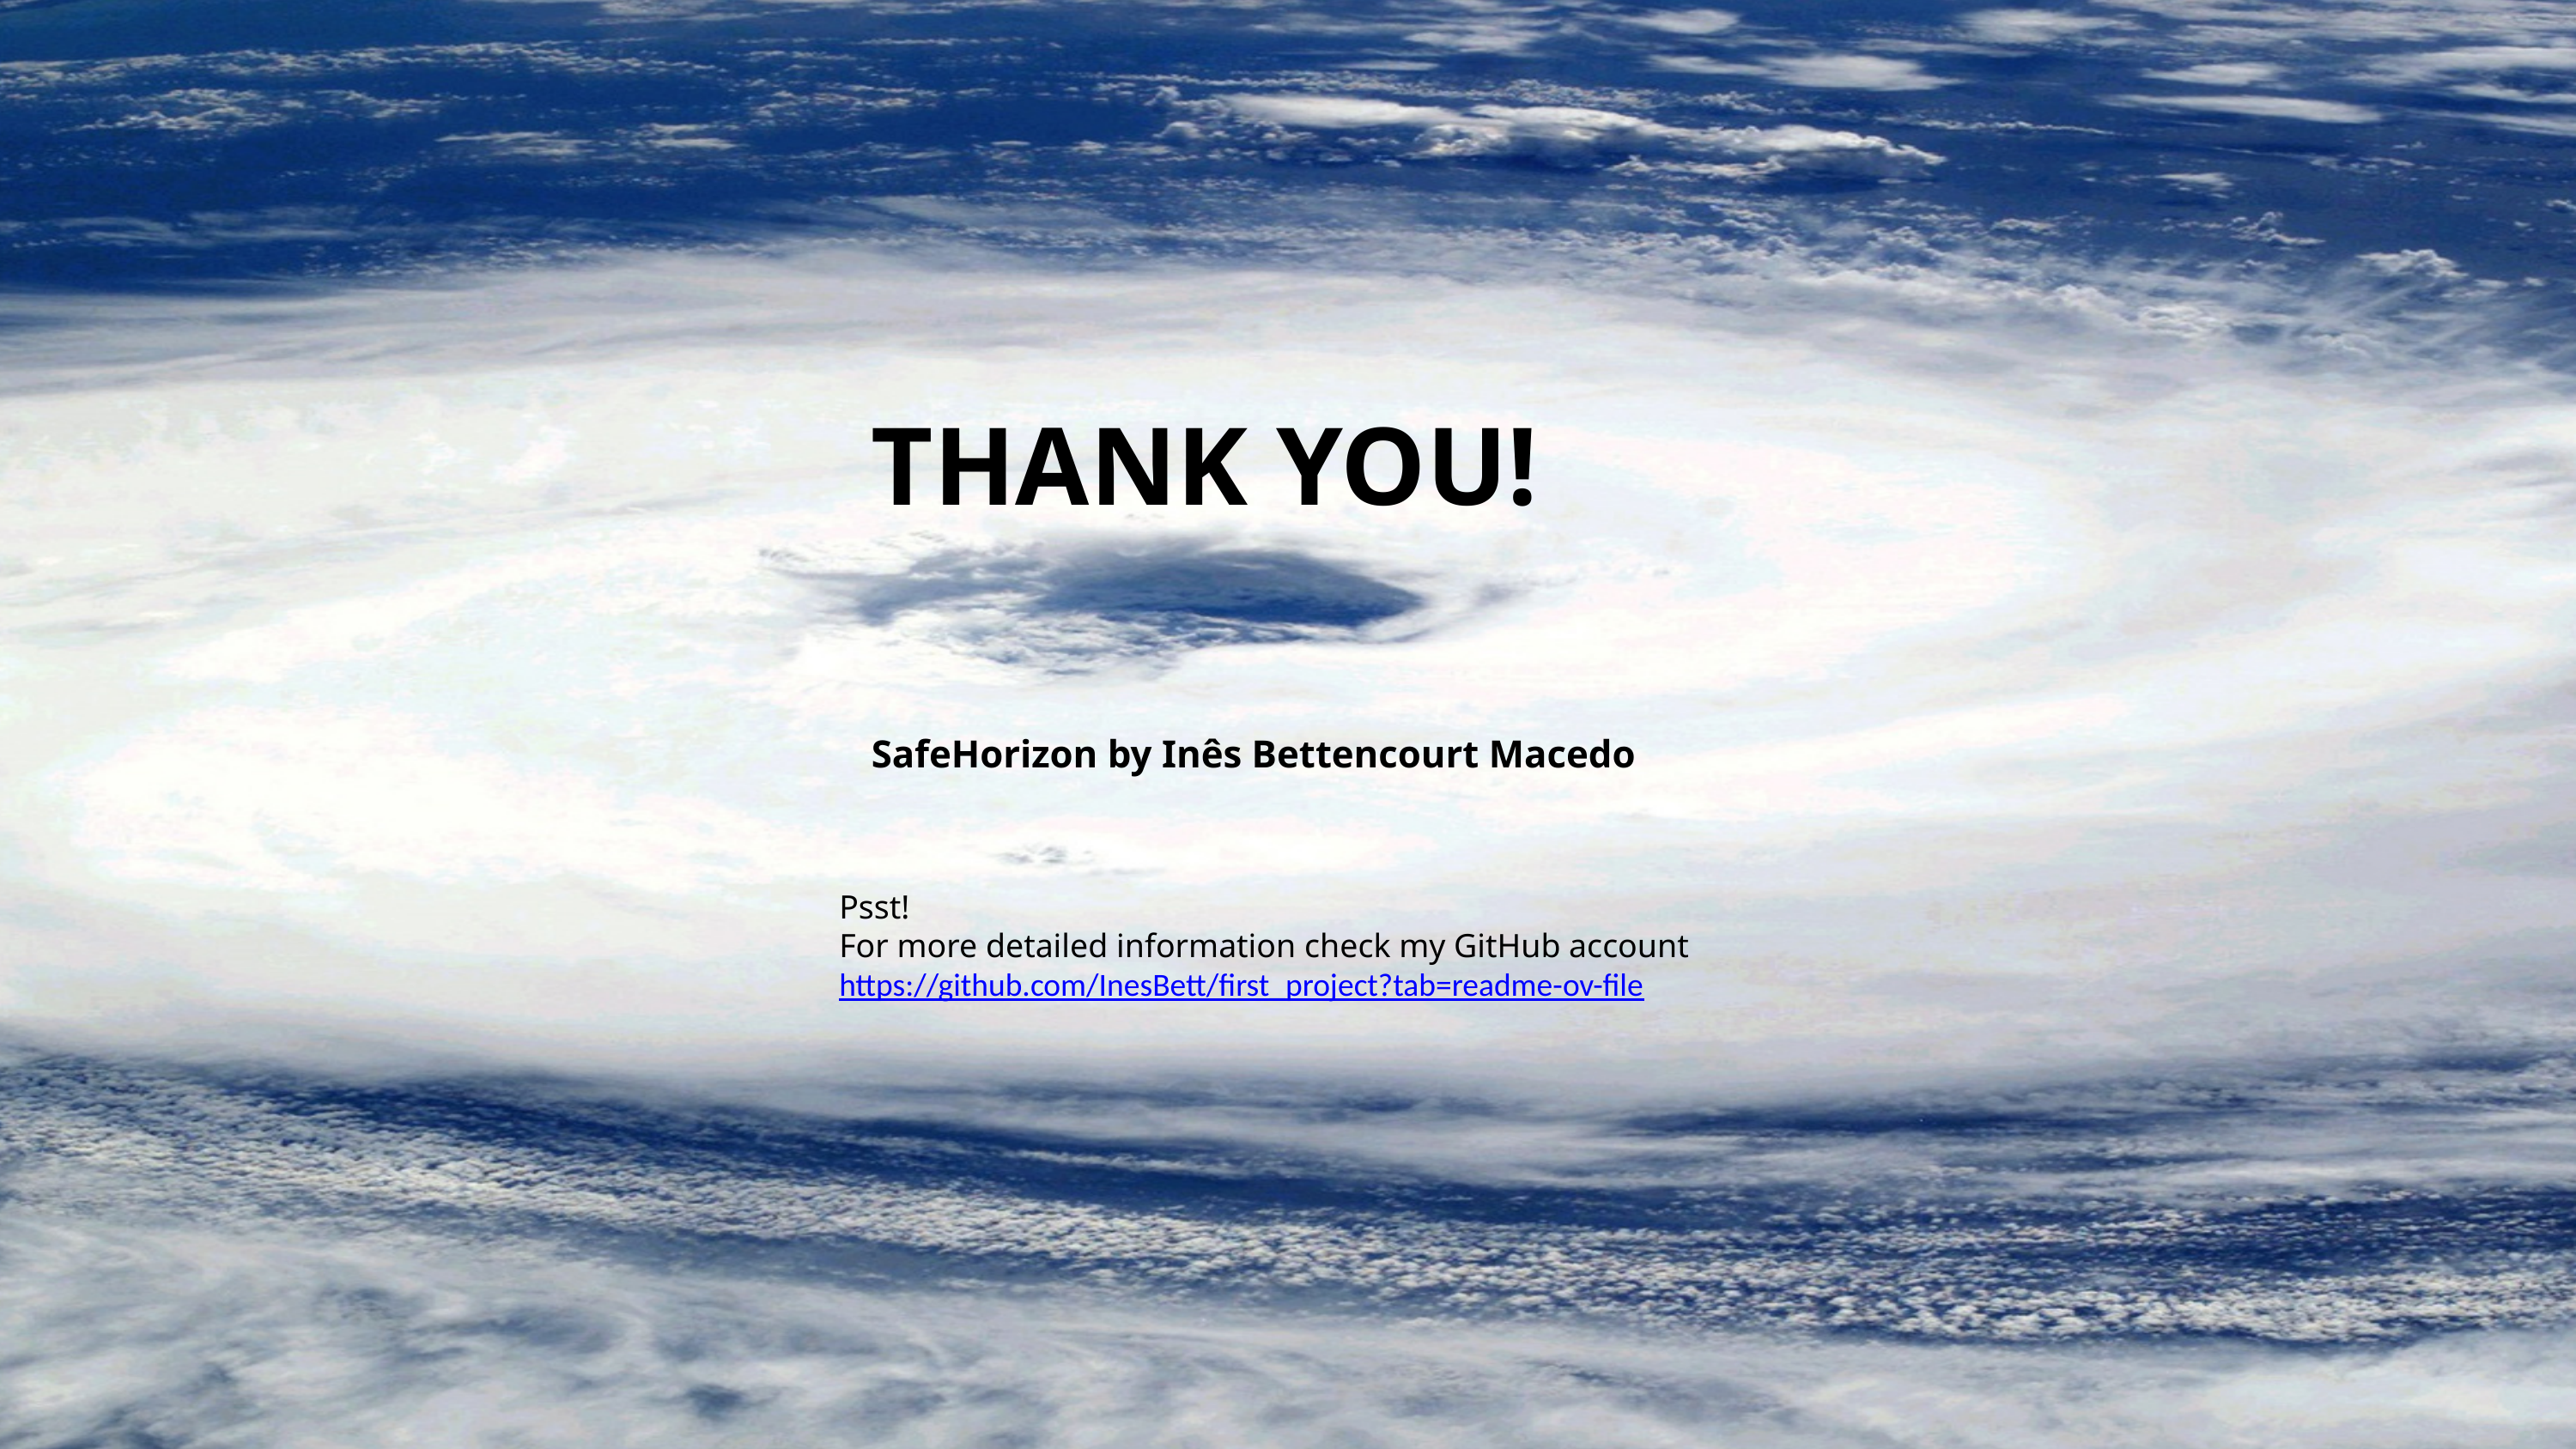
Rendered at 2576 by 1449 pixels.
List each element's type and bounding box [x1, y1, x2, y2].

text_box [0, 0, 2576, 1449]
